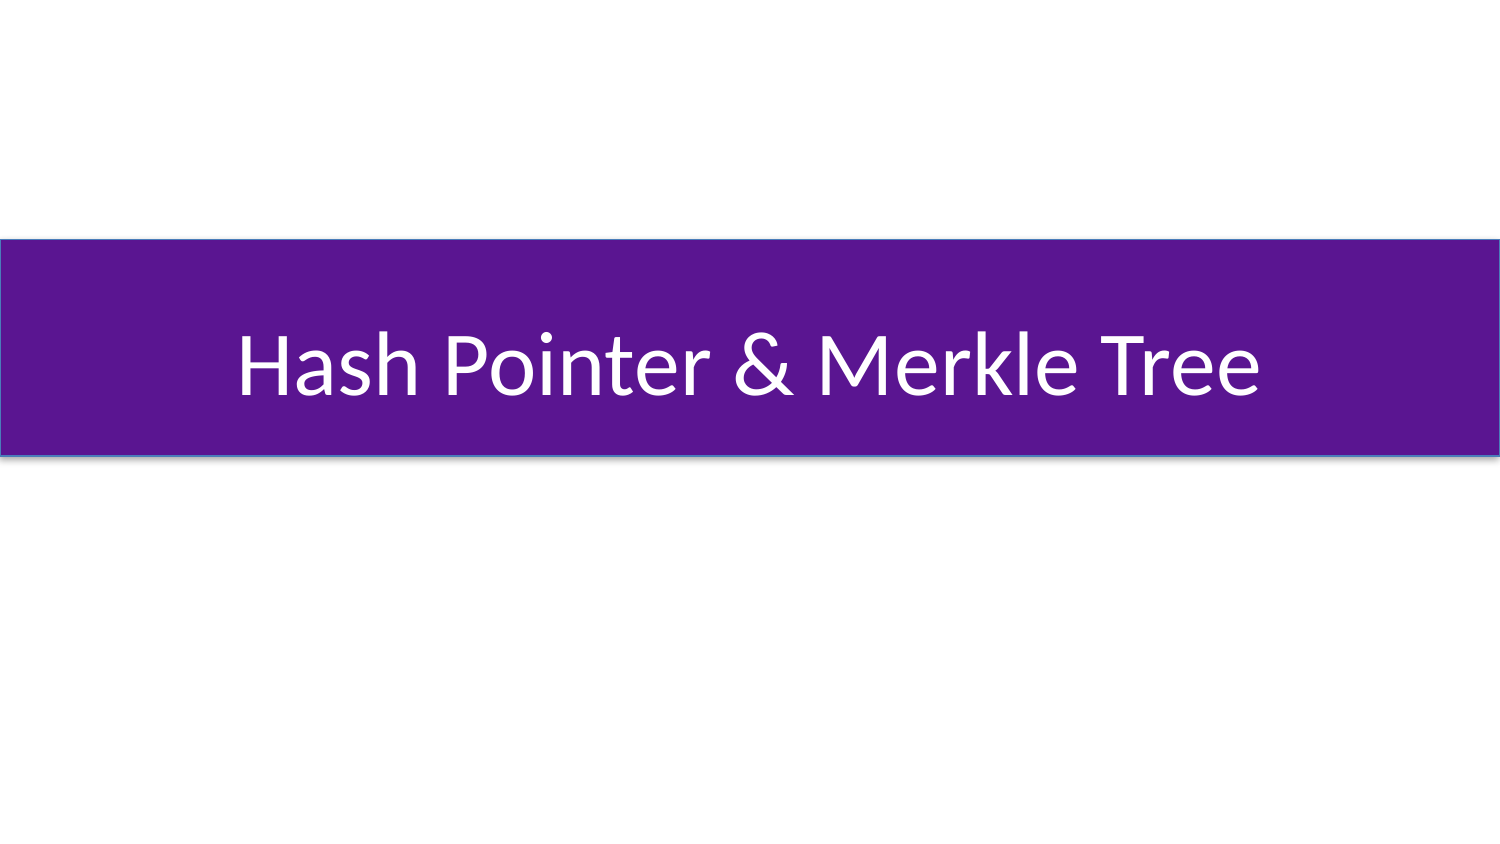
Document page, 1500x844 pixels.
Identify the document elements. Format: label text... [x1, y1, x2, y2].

title Hash Pointer & Merkle Tree [112, 296, 1388, 411]
